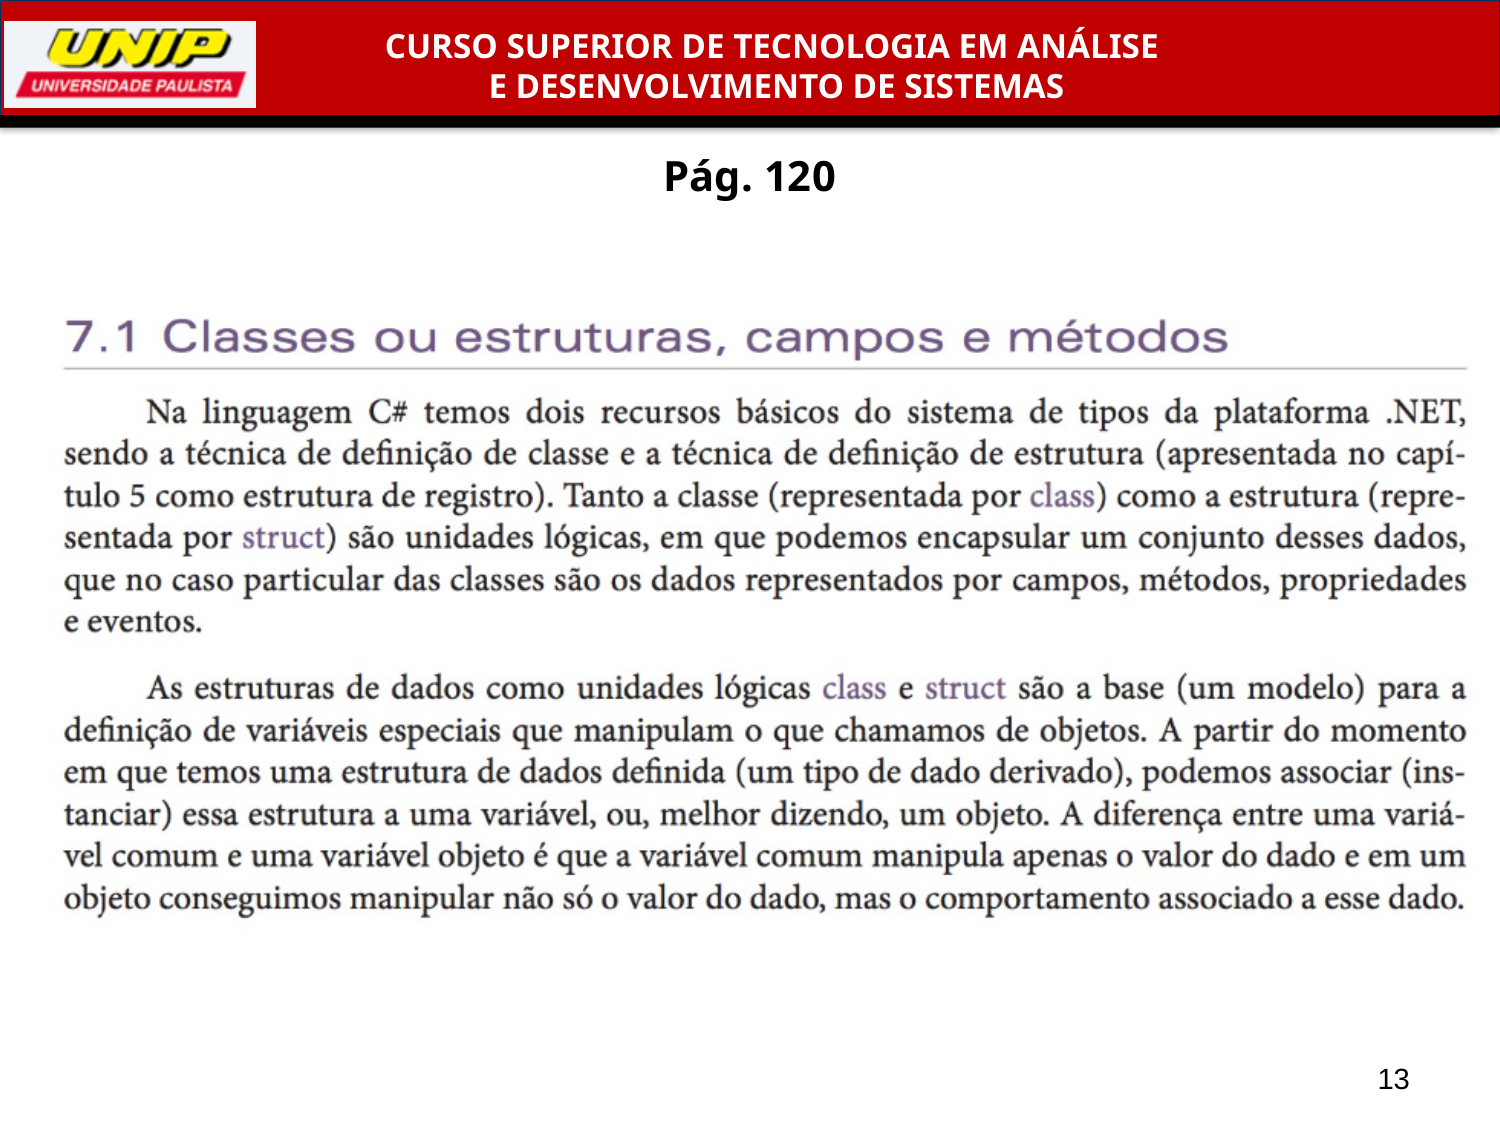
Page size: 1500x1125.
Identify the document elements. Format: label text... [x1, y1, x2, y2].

picture [0, 255, 1500, 964]
picture [4, 21, 256, 108]
title Pág. 120 [75, 62, 1425, 253]
slide_number 13 [1074, 1024, 1425, 1103]
